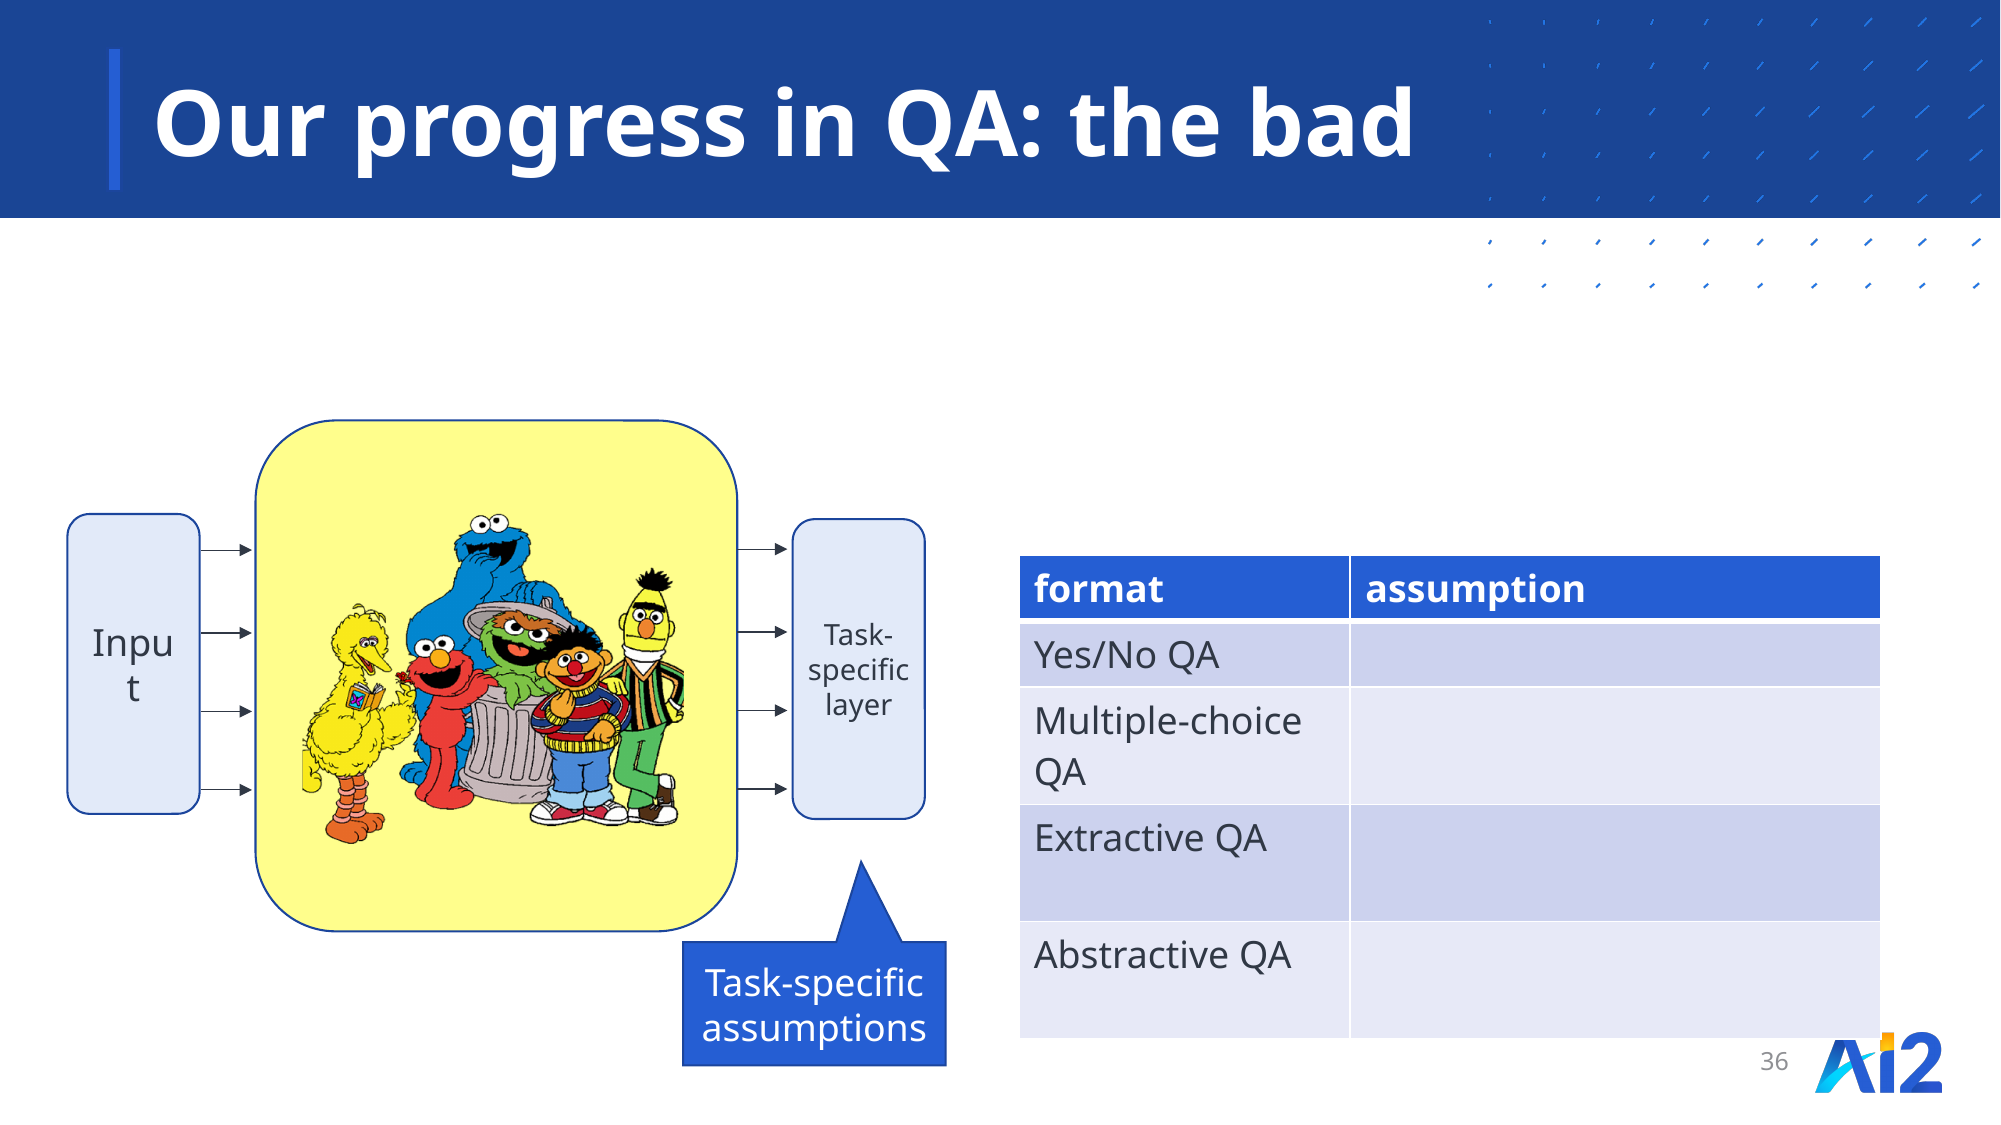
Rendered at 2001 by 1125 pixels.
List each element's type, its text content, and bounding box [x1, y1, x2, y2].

slide_number 36 [1716, 1032, 1804, 1093]
picture [302, 513, 684, 844]
text_box Input [66, 512, 201, 815]
table_cell Multiple-choice QA [1020, 688, 1349, 804]
table_header format [1020, 556, 1349, 618]
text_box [736, 549, 788, 789]
picture [1815, 1032, 1942, 1093]
text_box [254, 419, 739, 933]
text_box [201, 550, 252, 790]
table_cell Extractive QA [1020, 805, 1349, 921]
title Our progress in QA: the bad [137, 47, 1863, 206]
table_cell Abstractive QA [1020, 922, 1349, 1038]
table_cell [1351, 805, 1880, 921]
text_box Task-specific layer [791, 518, 926, 821]
picture [1487, 0, 2000, 289]
text_box Task-specific assumptions [682, 859, 947, 1067]
table_cell [1351, 624, 1880, 686]
table_cell [1351, 688, 1880, 804]
table_cell [1351, 922, 1880, 1038]
table_cell Yes/No QA [1020, 624, 1349, 686]
table_header assumption [1351, 556, 1880, 618]
